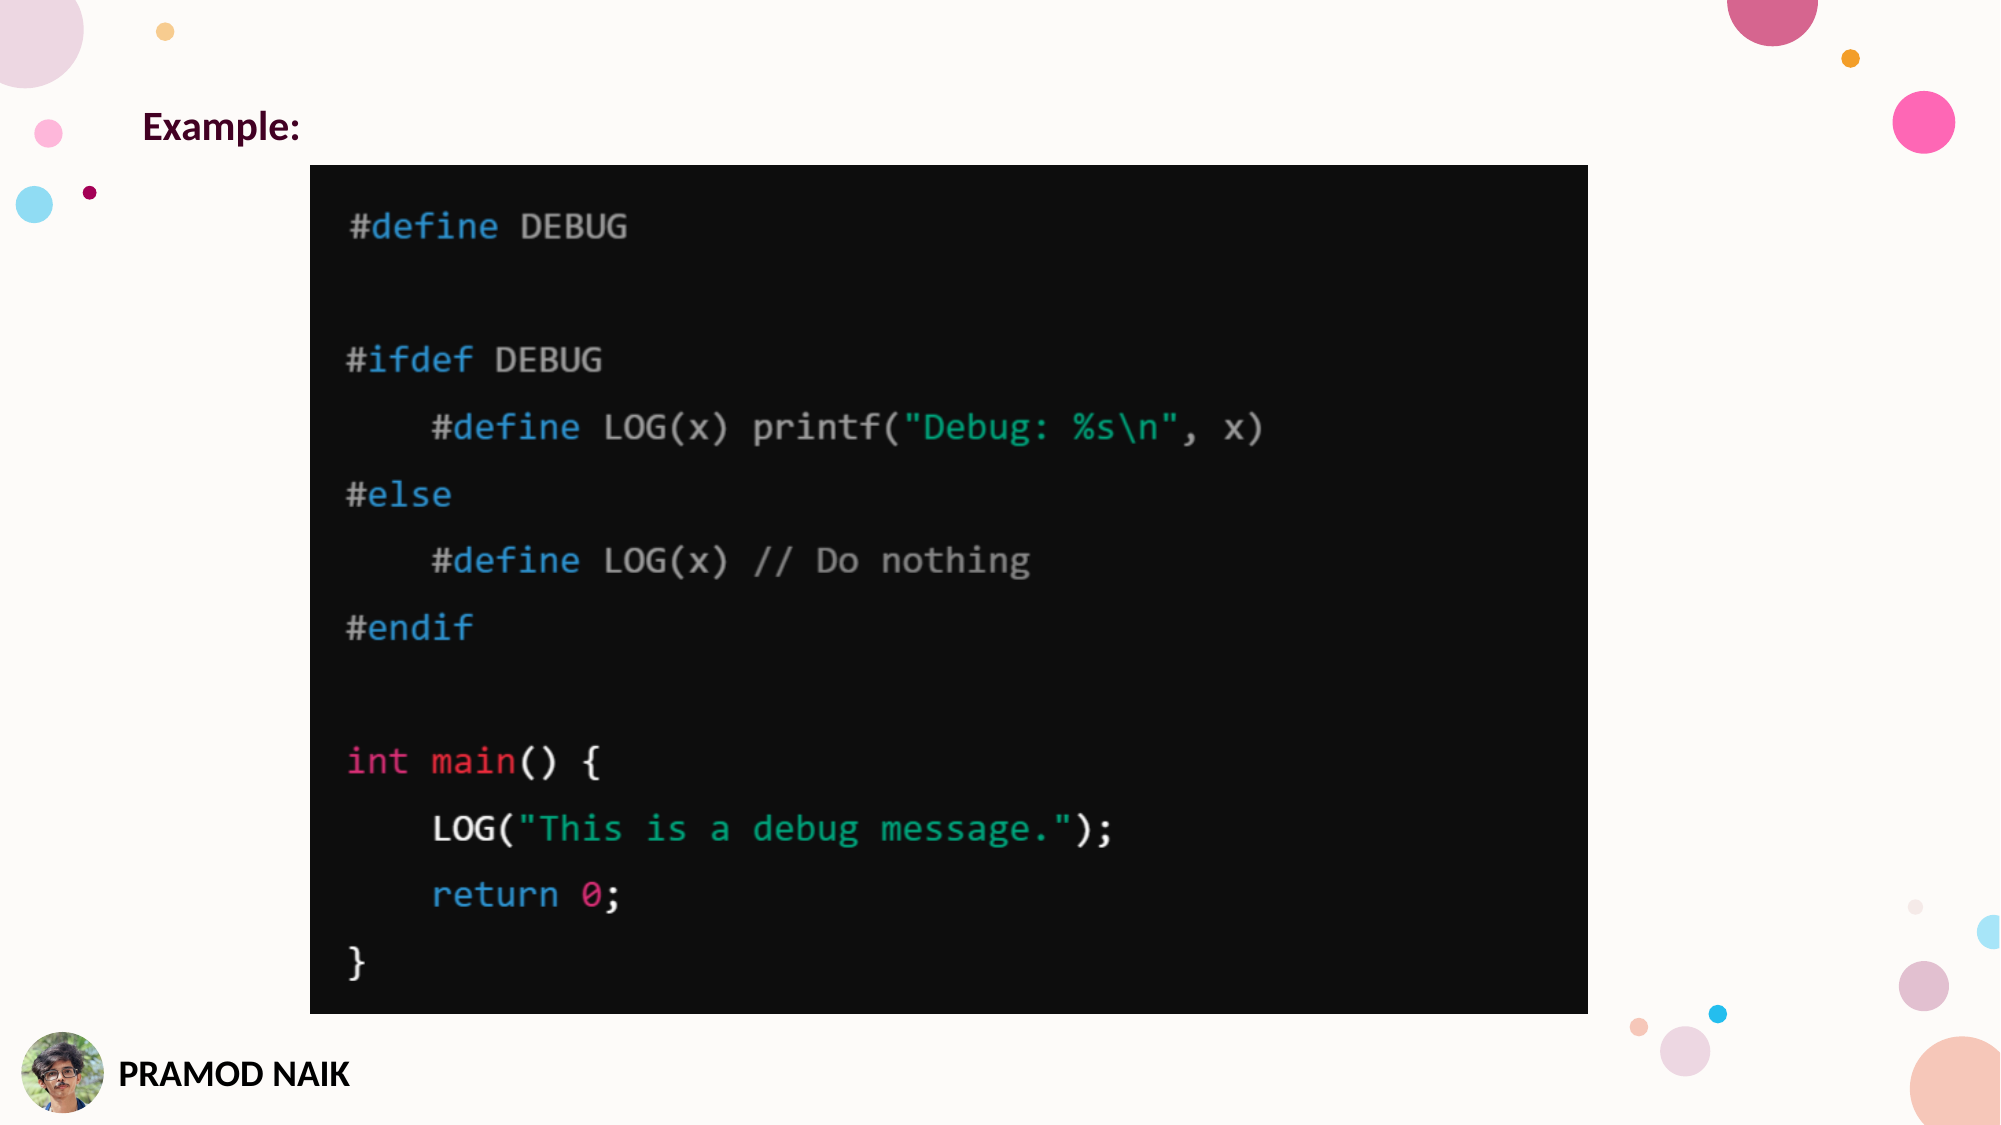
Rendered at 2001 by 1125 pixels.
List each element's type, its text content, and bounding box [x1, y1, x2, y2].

picture [310, 165, 1588, 1014]
list Example: [127, 97, 1877, 1014]
picture [21, 1031, 104, 1114]
